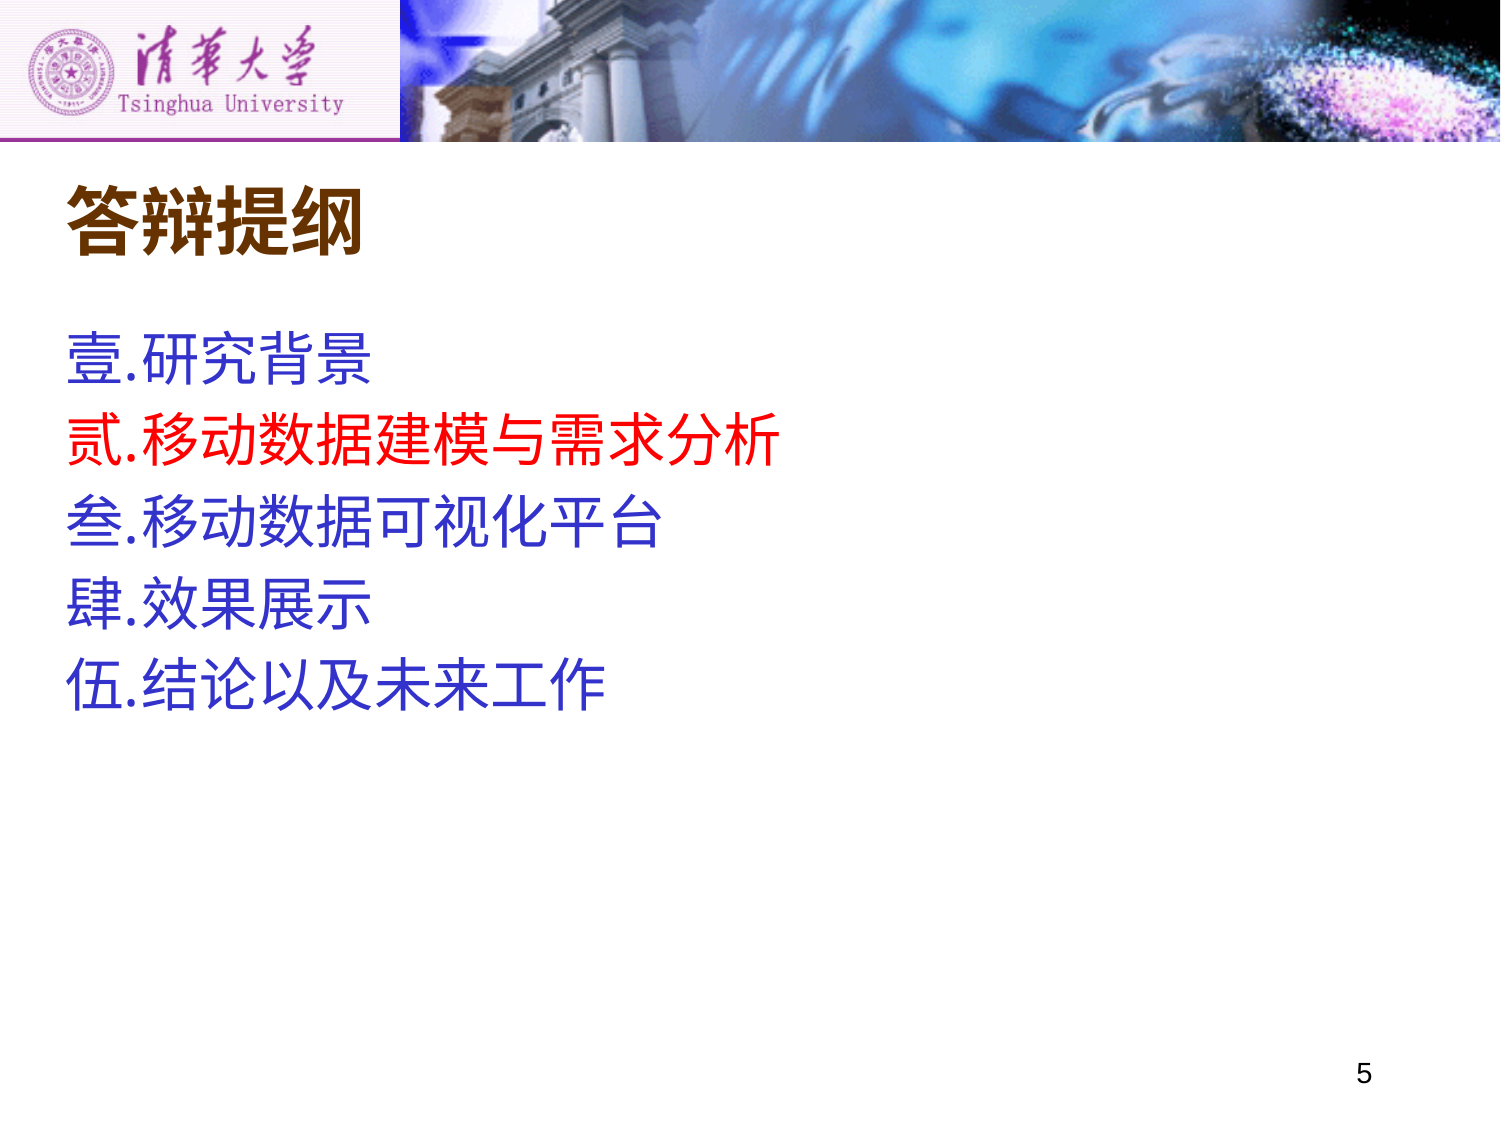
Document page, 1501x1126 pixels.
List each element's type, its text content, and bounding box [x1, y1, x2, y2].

title 答辩提纲 [49, 160, 1451, 280]
list 研究背景 移动数据建模与需求分析 移动数据可视化平台 效果展示 结论以及未来工作 [50, 314, 1451, 1036]
slide_number 5 [1075, 1049, 1389, 1101]
picture [0, 0, 1501, 142]
